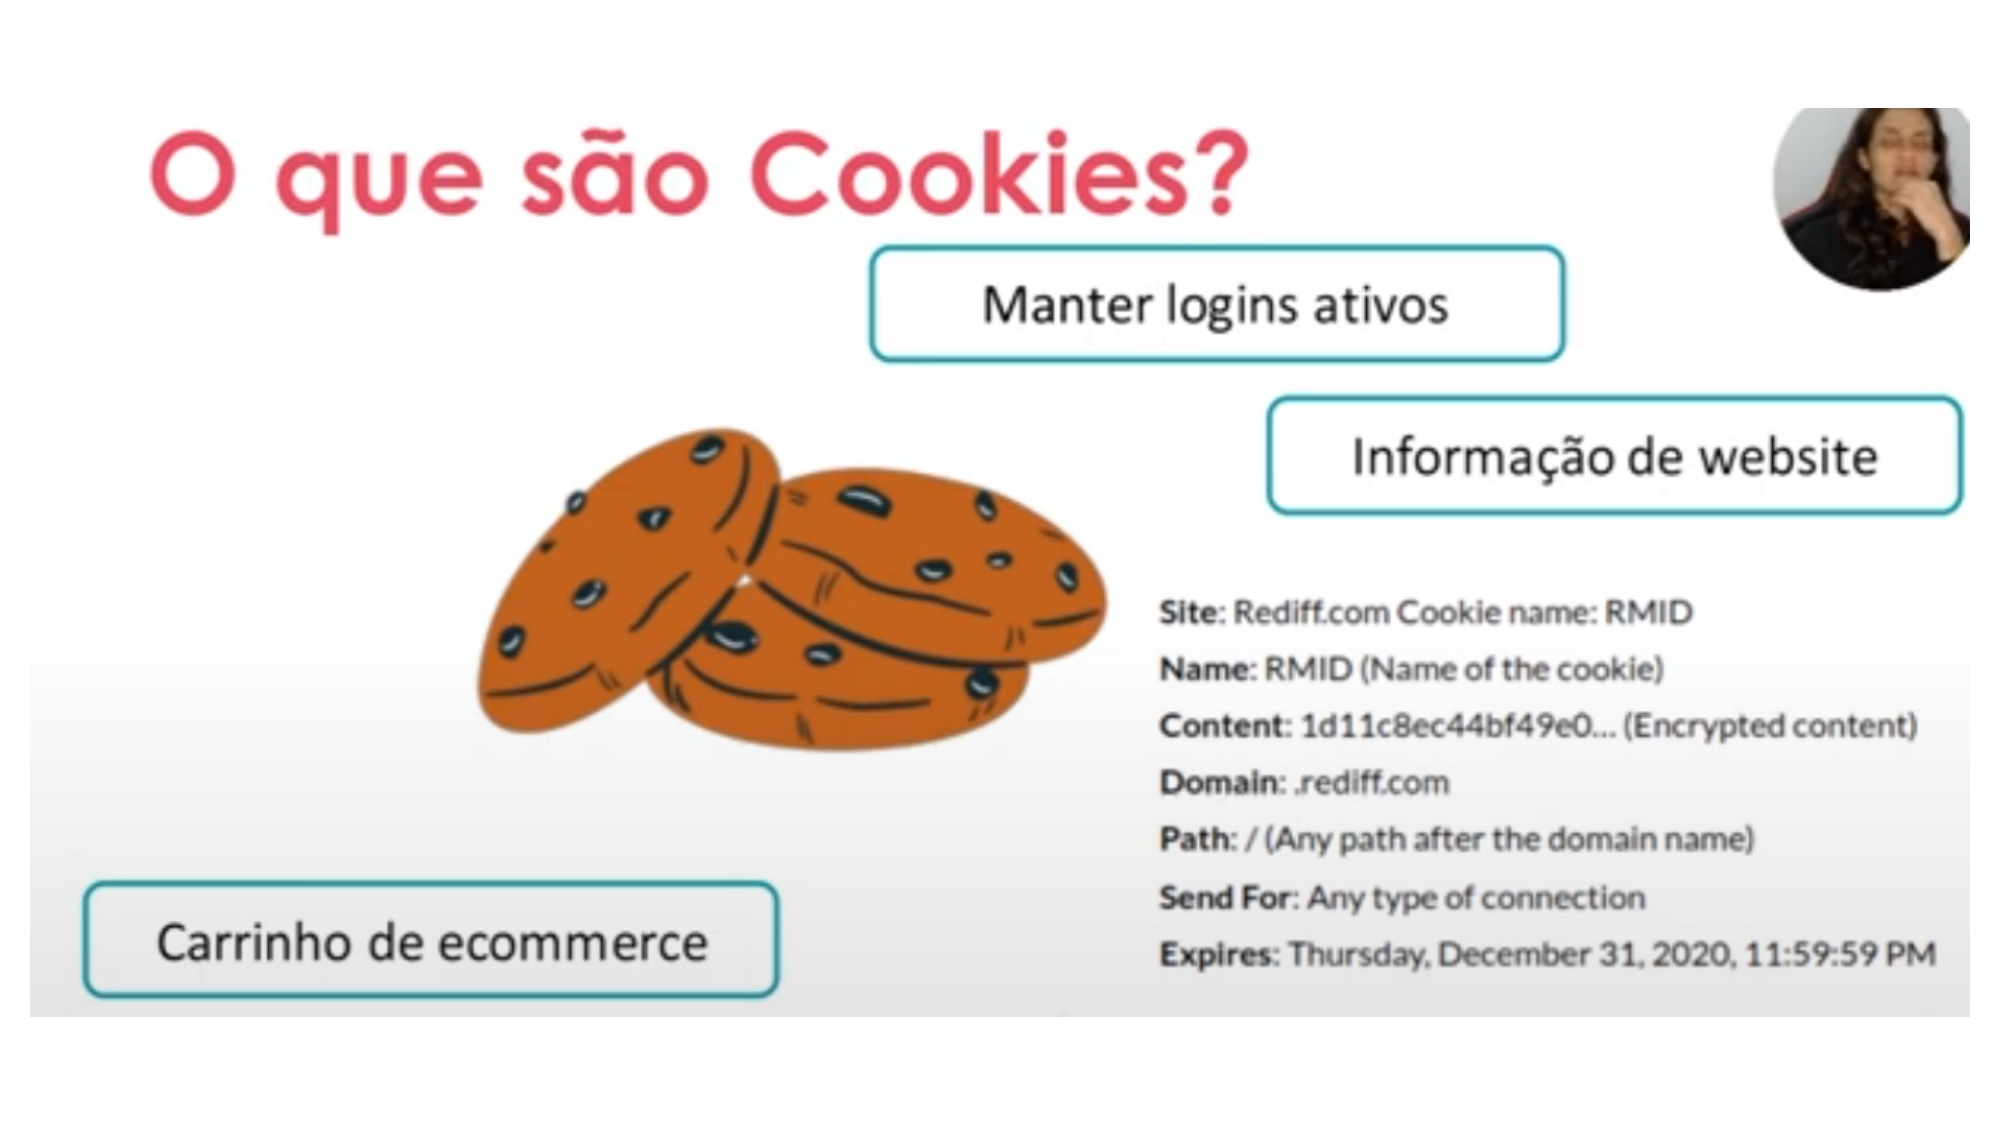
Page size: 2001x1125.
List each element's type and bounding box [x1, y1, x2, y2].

picture [29, 108, 1970, 1017]
